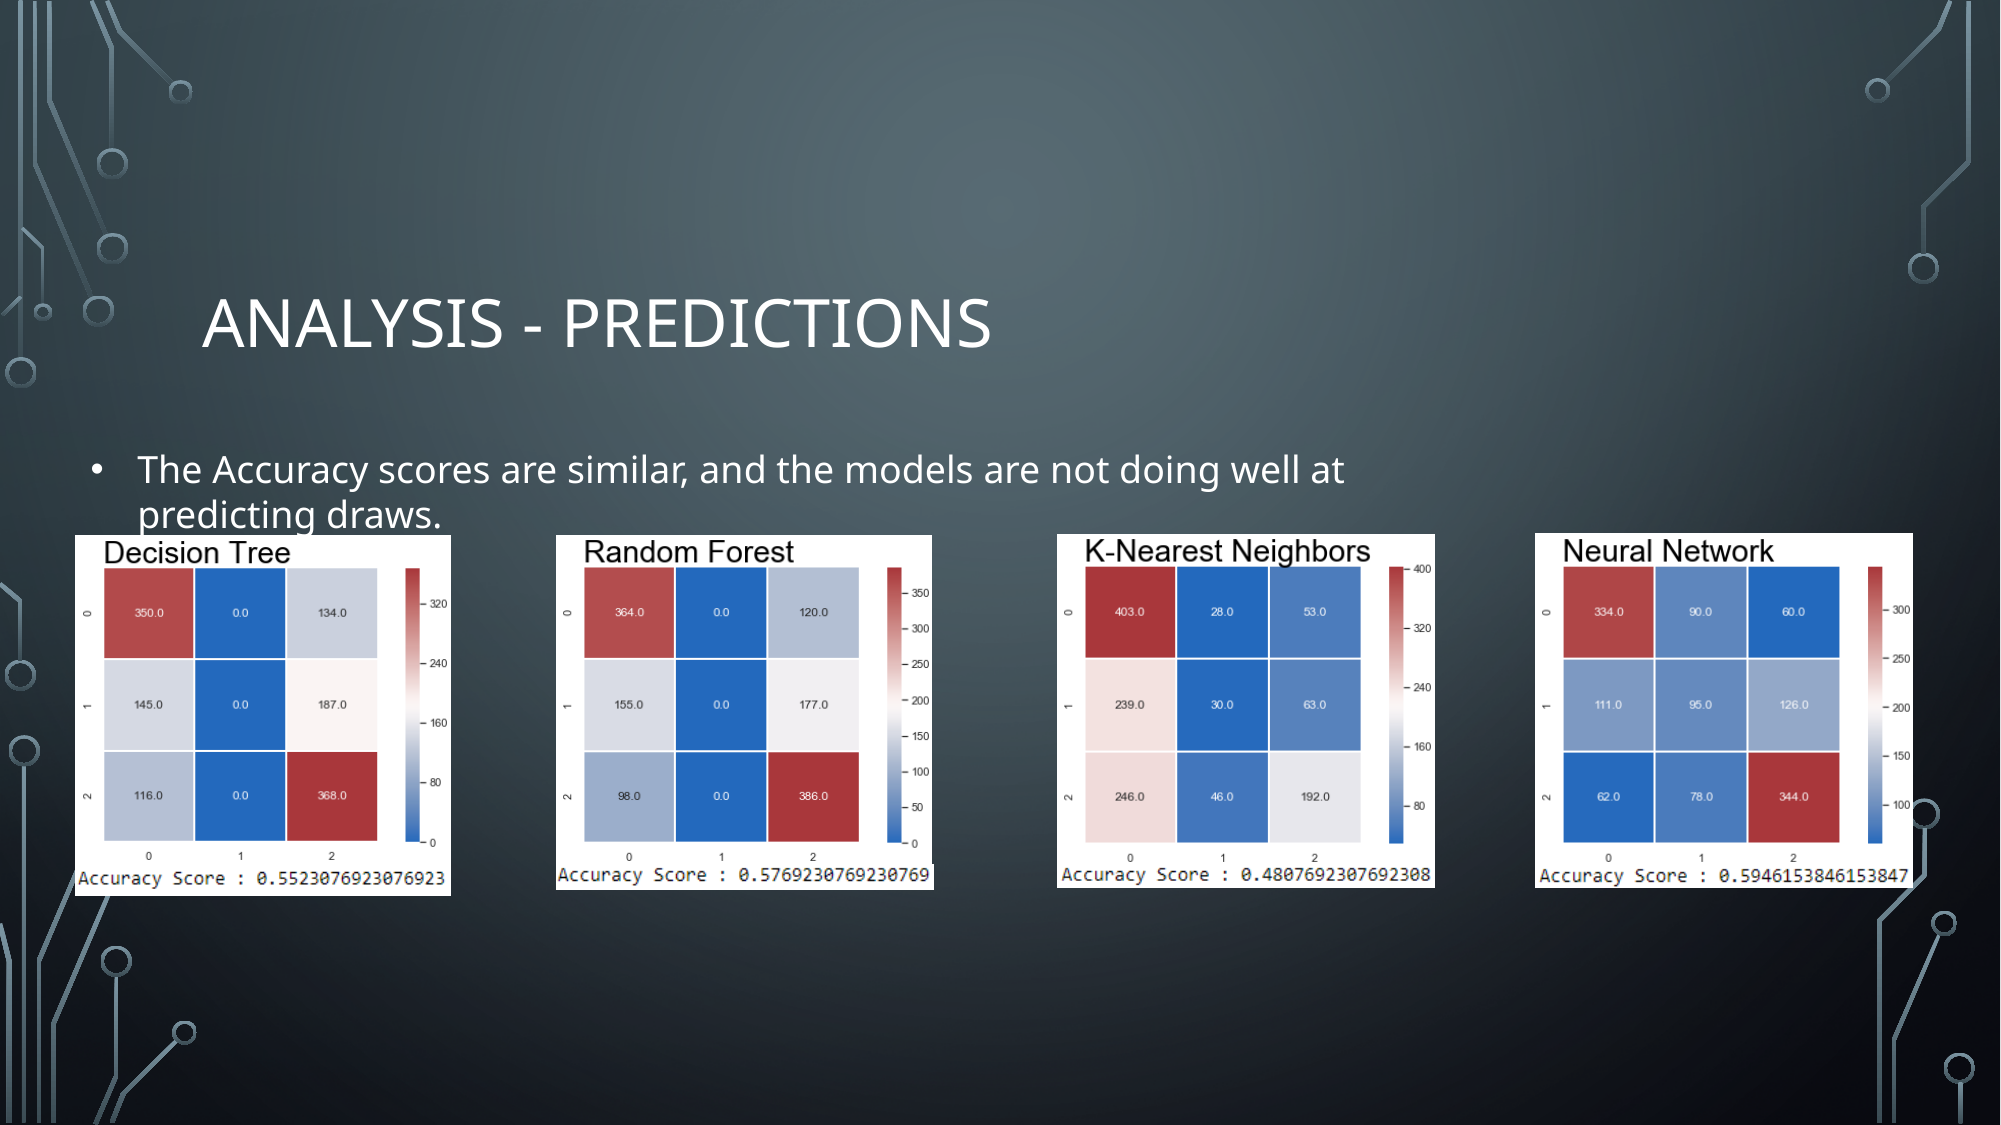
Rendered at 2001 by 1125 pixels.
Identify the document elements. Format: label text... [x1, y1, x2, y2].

picture [1056, 534, 1435, 888]
picture [75, 535, 451, 896]
text_box The Accuracy scores are similar, and the models are not doing well at predicting draws. [75, 438, 1460, 544]
picture [1534, 532, 1913, 888]
picture [556, 535, 934, 890]
title Analysis - Predictions [187, 99, 1161, 369]
